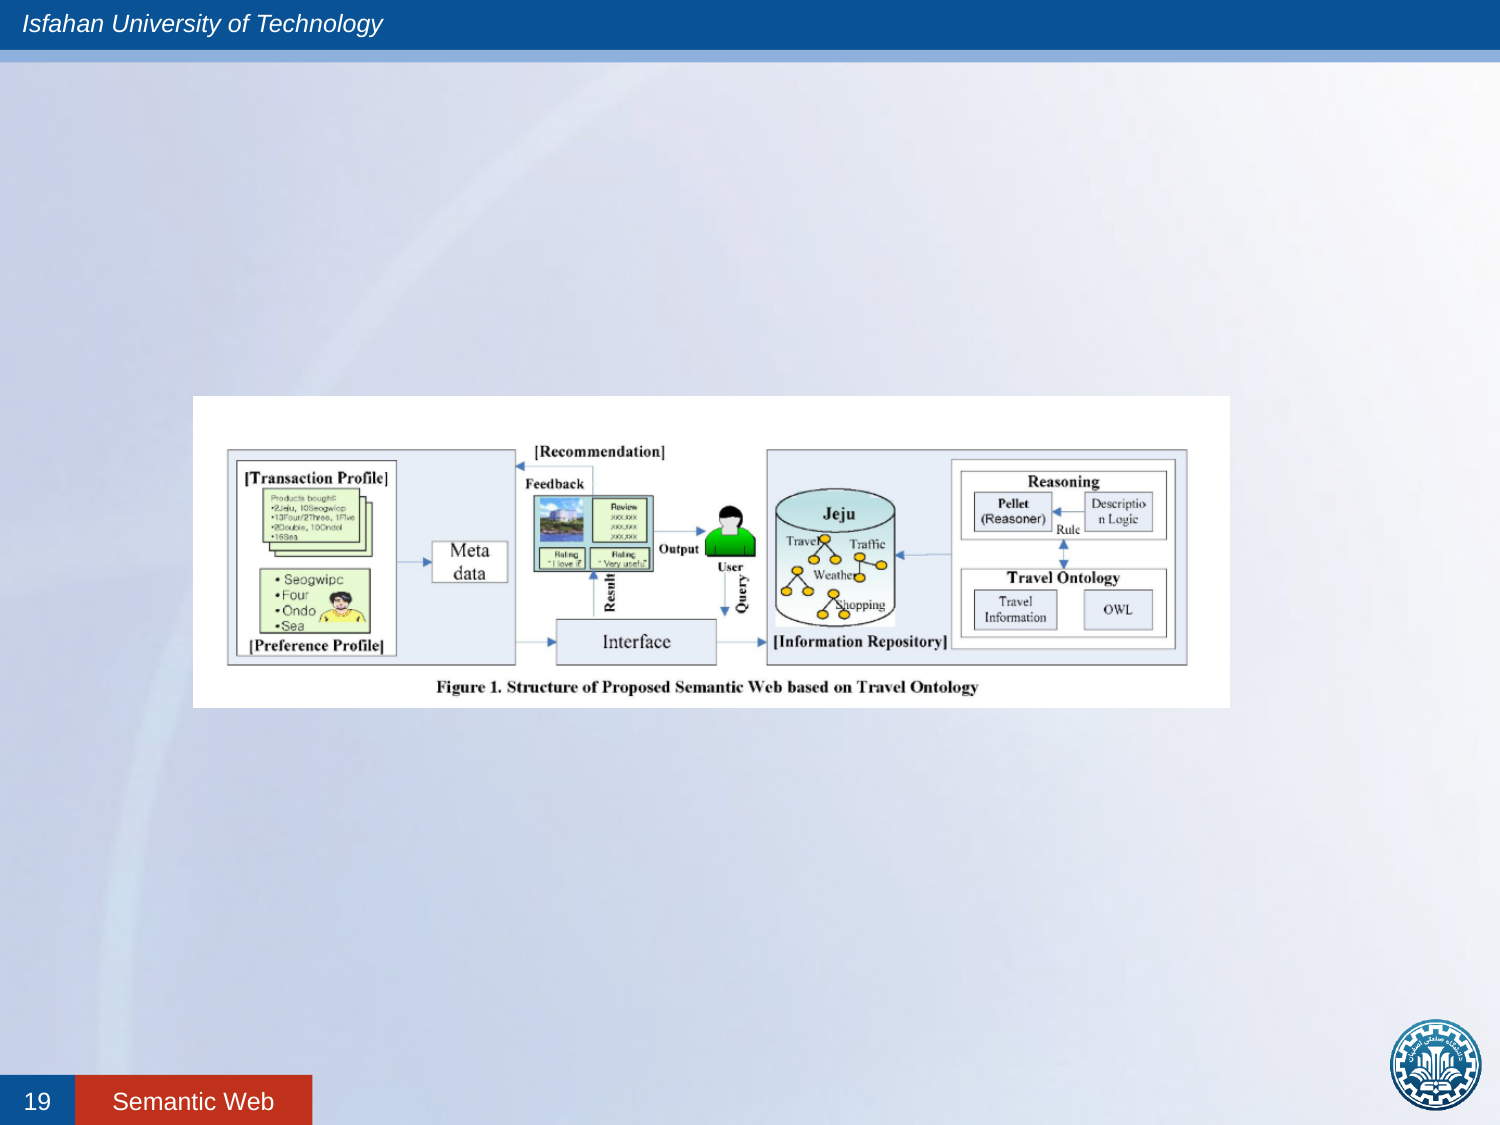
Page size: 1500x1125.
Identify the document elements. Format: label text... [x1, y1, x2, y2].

footer Semantic Web [75, 1074, 313, 1125]
slide_number 19 [0, 1074, 75, 1125]
picture [0, 63, 1500, 1125]
